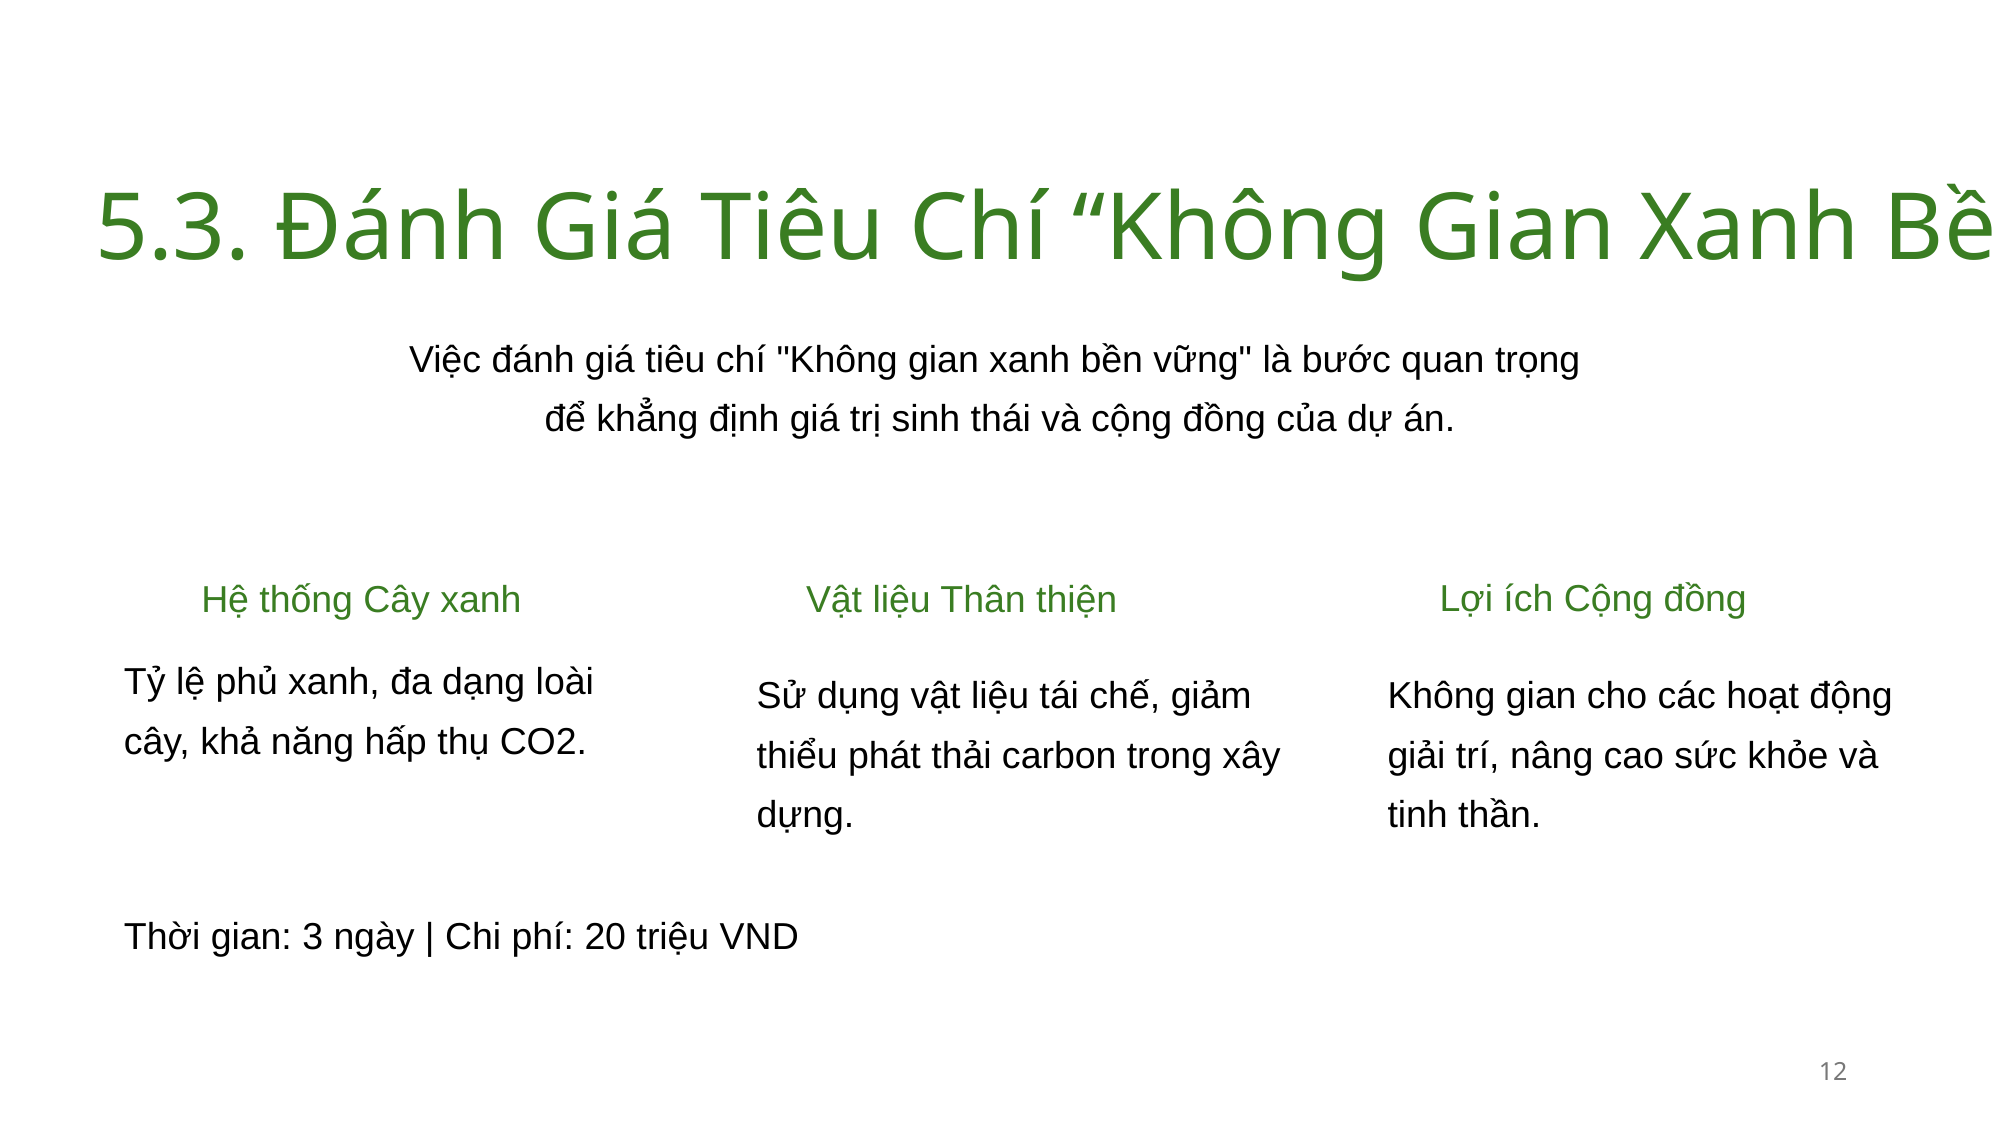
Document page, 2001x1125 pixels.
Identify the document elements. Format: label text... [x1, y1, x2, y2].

text_box Lợi ích Cộng đồng [1439, 561, 1905, 620]
text_box Vật liệu Thân thiện [806, 562, 1272, 621]
text_box Thời gian: 3 ngày | Chi phí: 20 triệu VND [123, 897, 1064, 958]
text_box Việc đánh giá tiêu chí "Không gian xanh bền vững" là bước quan trọng để khẳng định giá trị sinh thái và cộng đồng của dự án. [0, 320, 2000, 468]
text_box Sử dụng vật liệu tái chế, giảm thiểu phát thải carbon trong xây dựng. [756, 657, 1341, 777]
text_box Không gian cho các hoạt động giải trí, nâng cao sức khỏe và tinh thần. [1387, 657, 1929, 777]
text_box Hệ thống Cây xanh [201, 562, 667, 621]
text_box Tỷ lệ phủ xanh, đa dạng loài cây, khả năng hấp thụ CO2. [123, 642, 667, 762]
text_box 5.3. Đánh Giá Tiêu Chí “Không Gian Xanh Bền Vững” [95, 162, 1905, 279]
slide_number 12 [1412, 1042, 1863, 1103]
